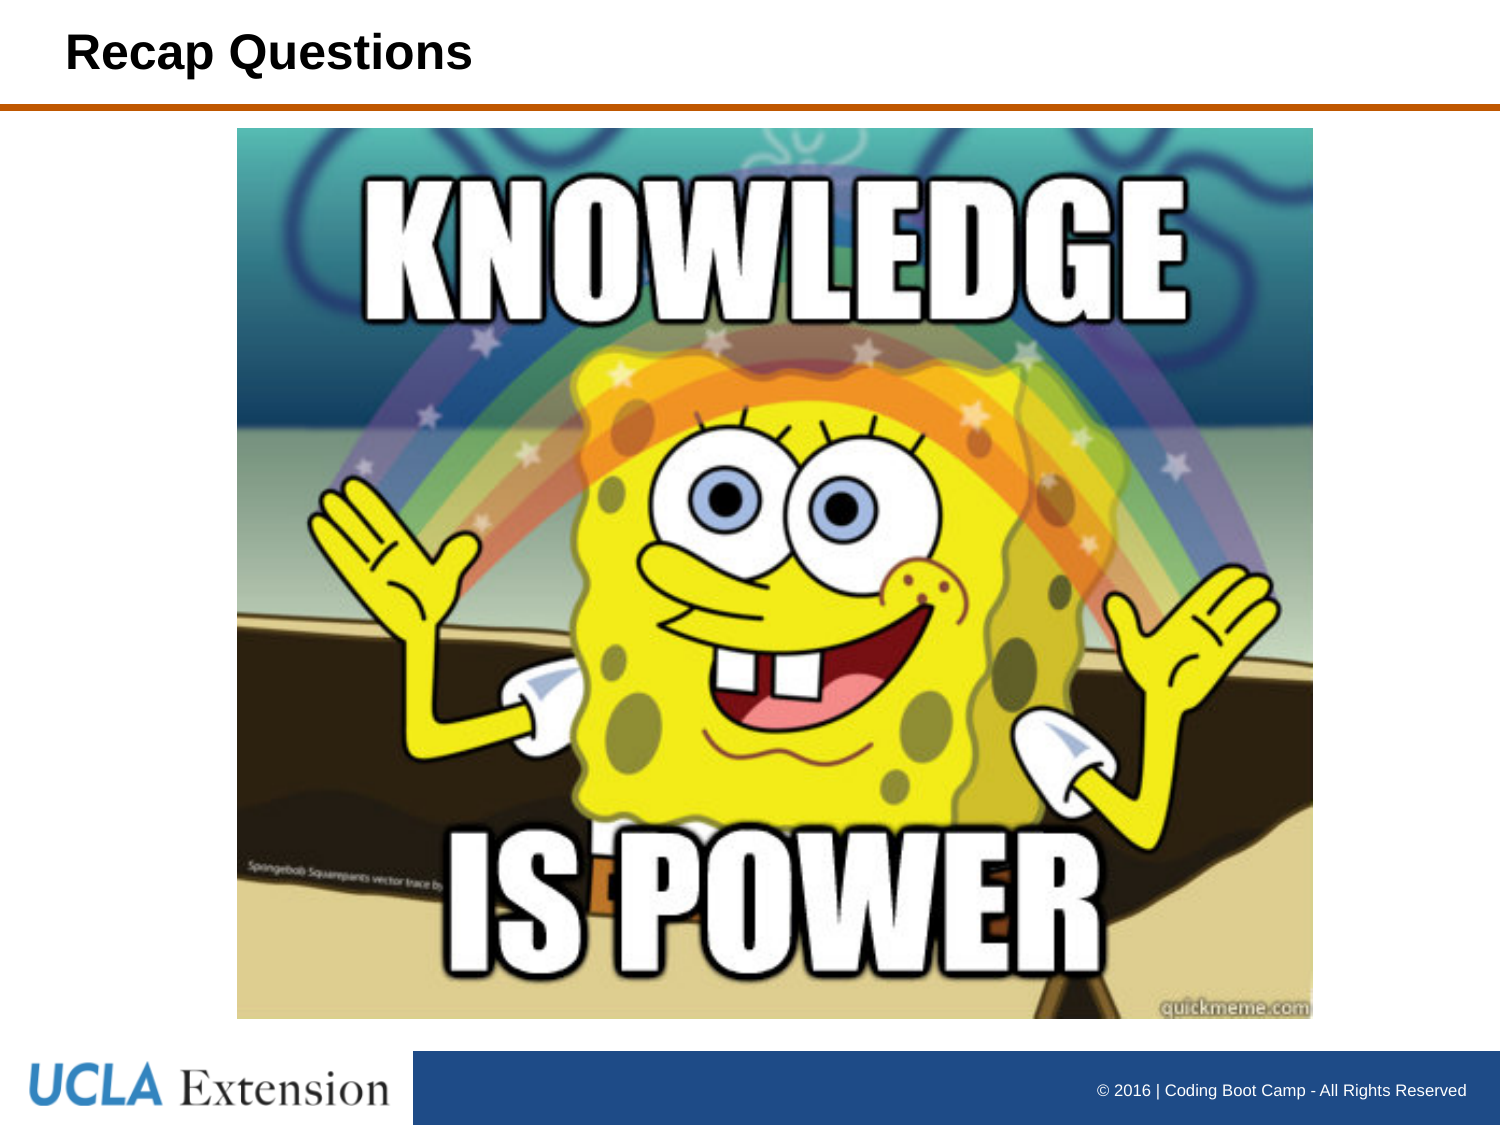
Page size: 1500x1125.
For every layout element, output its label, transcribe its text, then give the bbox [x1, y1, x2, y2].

picture [24, 1047, 396, 1118]
title Recap Questions [50, 0, 948, 108]
picture [237, 128, 1313, 1019]
